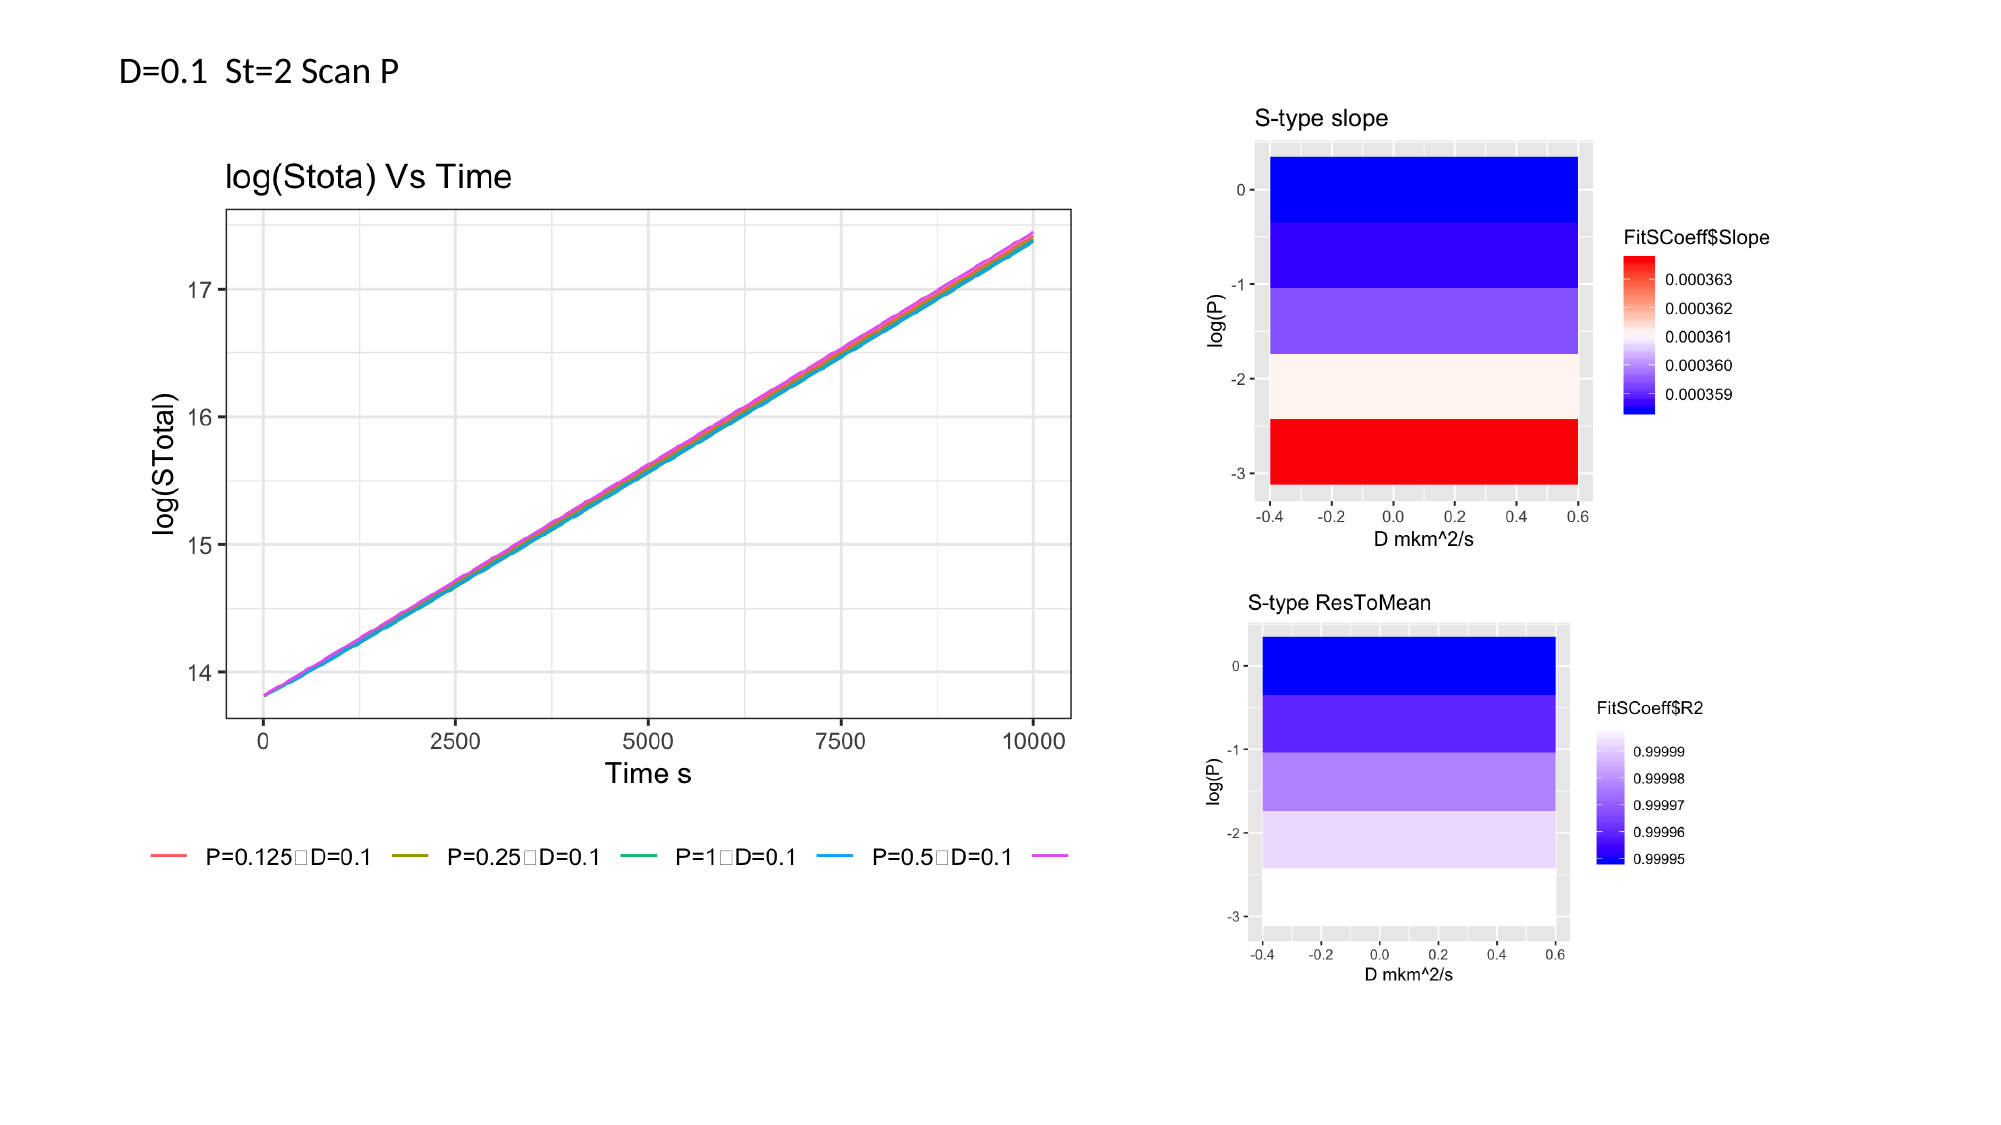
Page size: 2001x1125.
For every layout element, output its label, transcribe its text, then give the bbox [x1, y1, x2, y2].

picture [1197, 98, 1790, 560]
text_box D=0.1 St=2 Scan P [104, 38, 667, 99]
picture [137, 148, 1086, 908]
picture [1197, 585, 1721, 993]
